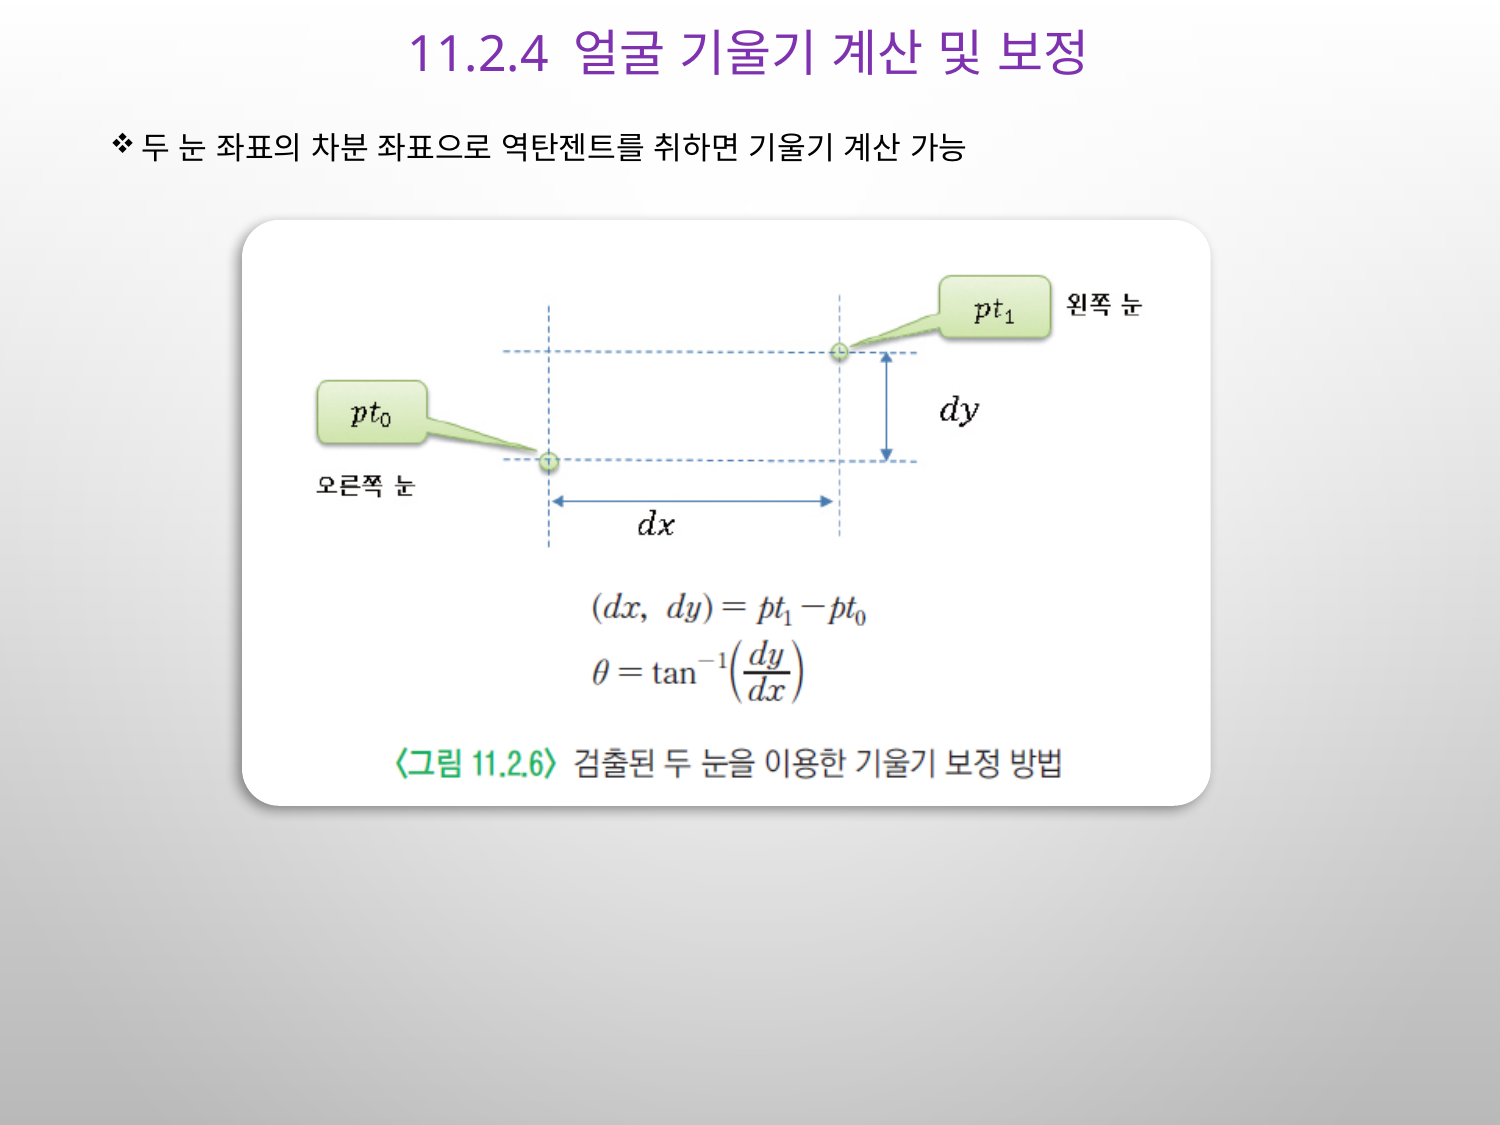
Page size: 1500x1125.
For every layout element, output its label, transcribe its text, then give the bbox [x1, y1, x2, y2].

picture [0, 0, 1500, 1125]
list 두 눈 좌표의 차분 좌표으로 역탄젠트를 취하면 기울기 계산 가능 [53, 113, 1459, 1102]
title 11.2.4 얼굴 기울기 계산 및 보정 [53, 4, 1459, 107]
